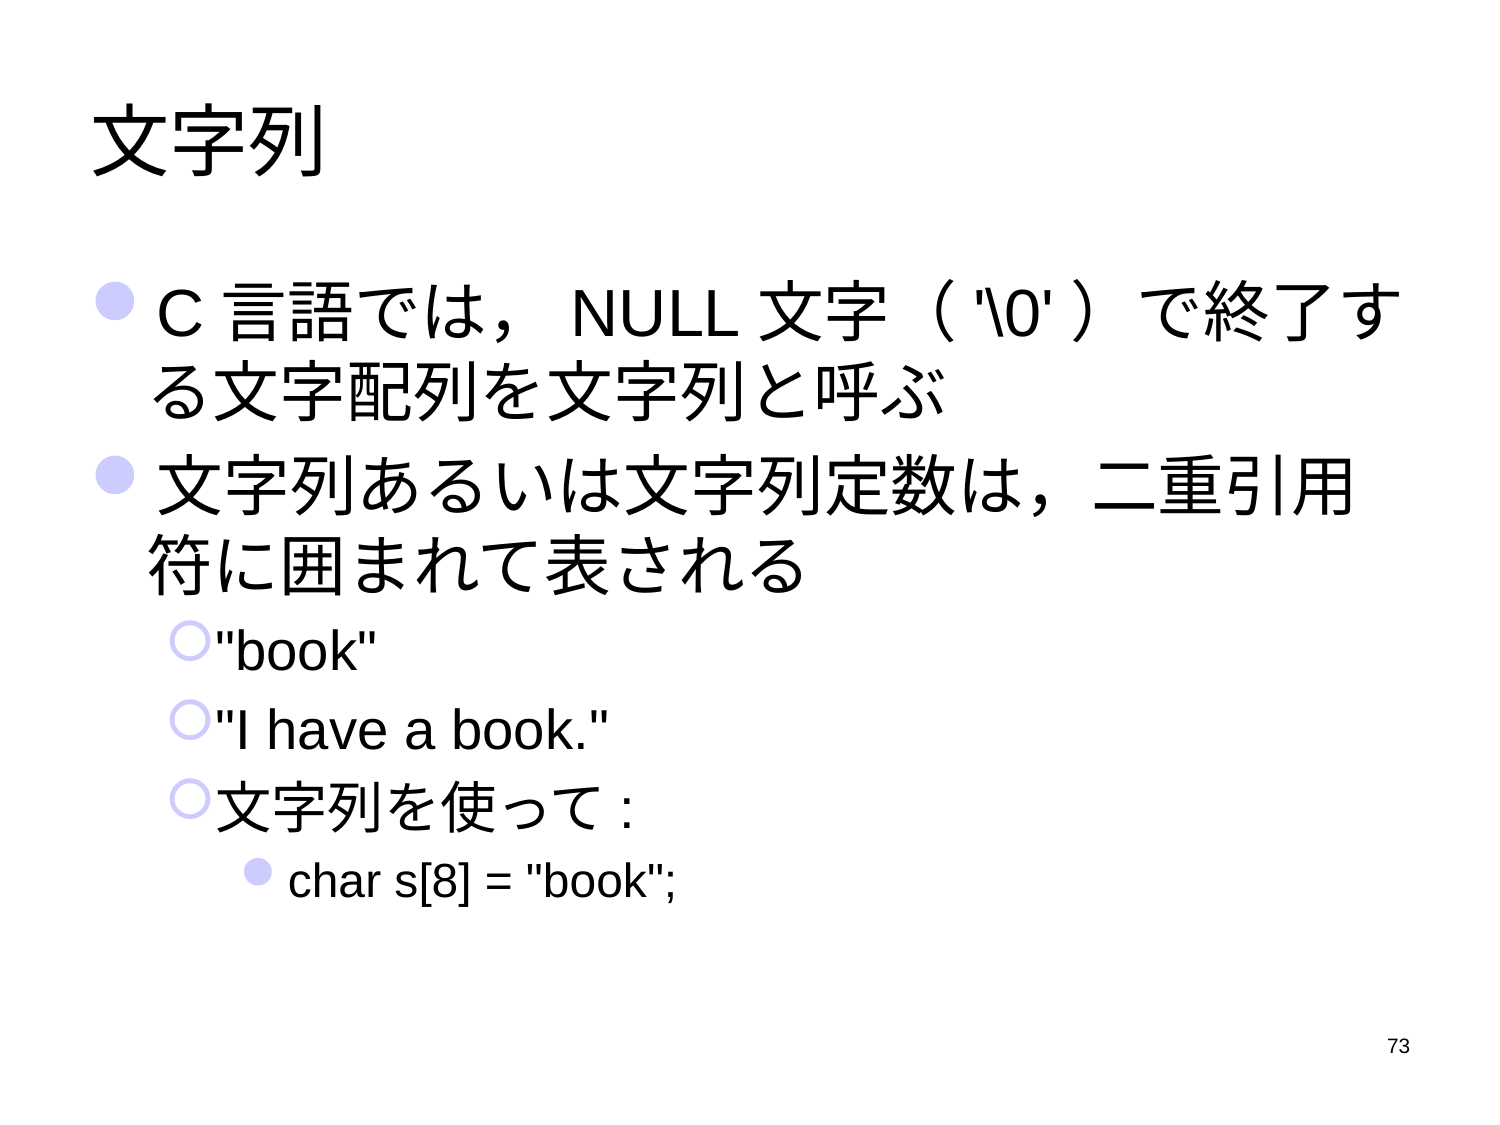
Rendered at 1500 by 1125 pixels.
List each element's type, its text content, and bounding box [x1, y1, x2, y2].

list C言語では，NULL文字（'\0'）で終了する文字配列を文字列と呼ぶ 文字列あるいは文字列定数は，二重引用符に囲まれて表される "book" "I have a book." 文字列を使って: char s[8] = "book"; [75, 262, 1425, 1006]
title 文字列 [75, 45, 1425, 233]
slide_number 73 [1074, 1024, 1426, 1101]
